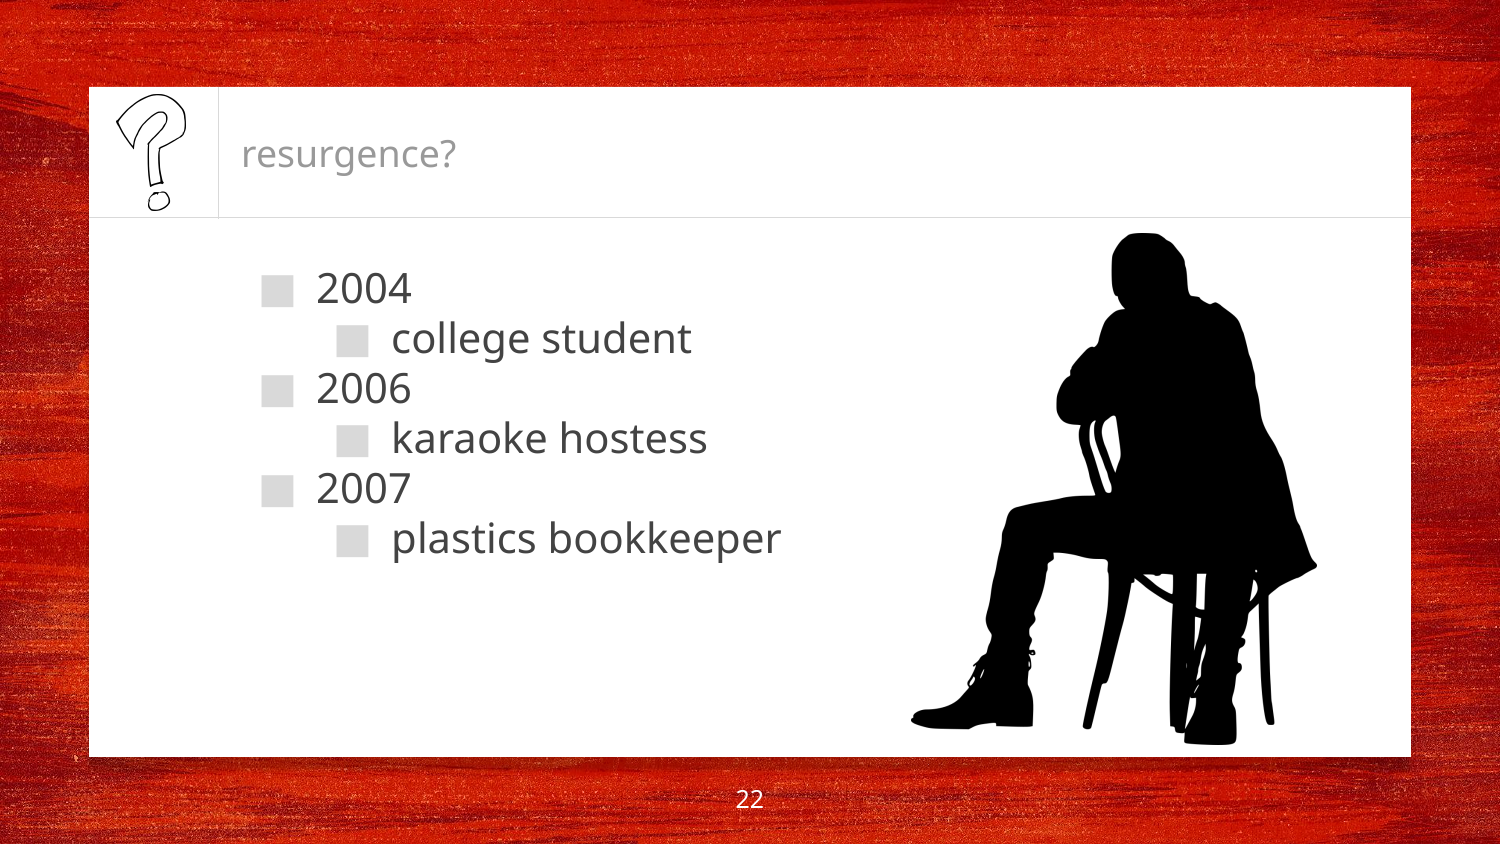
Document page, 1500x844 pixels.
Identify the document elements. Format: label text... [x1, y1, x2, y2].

picture [911, 233, 1317, 745]
picture [116, 93, 187, 211]
slide_number ‹#› [705, 756, 795, 844]
picture [0, 0, 1500, 844]
title resurgence? [226, 86, 1330, 218]
list 2004 college student 2006 karaoke hostess 2007 plastics bookkeeper [226, 246, 877, 707]
